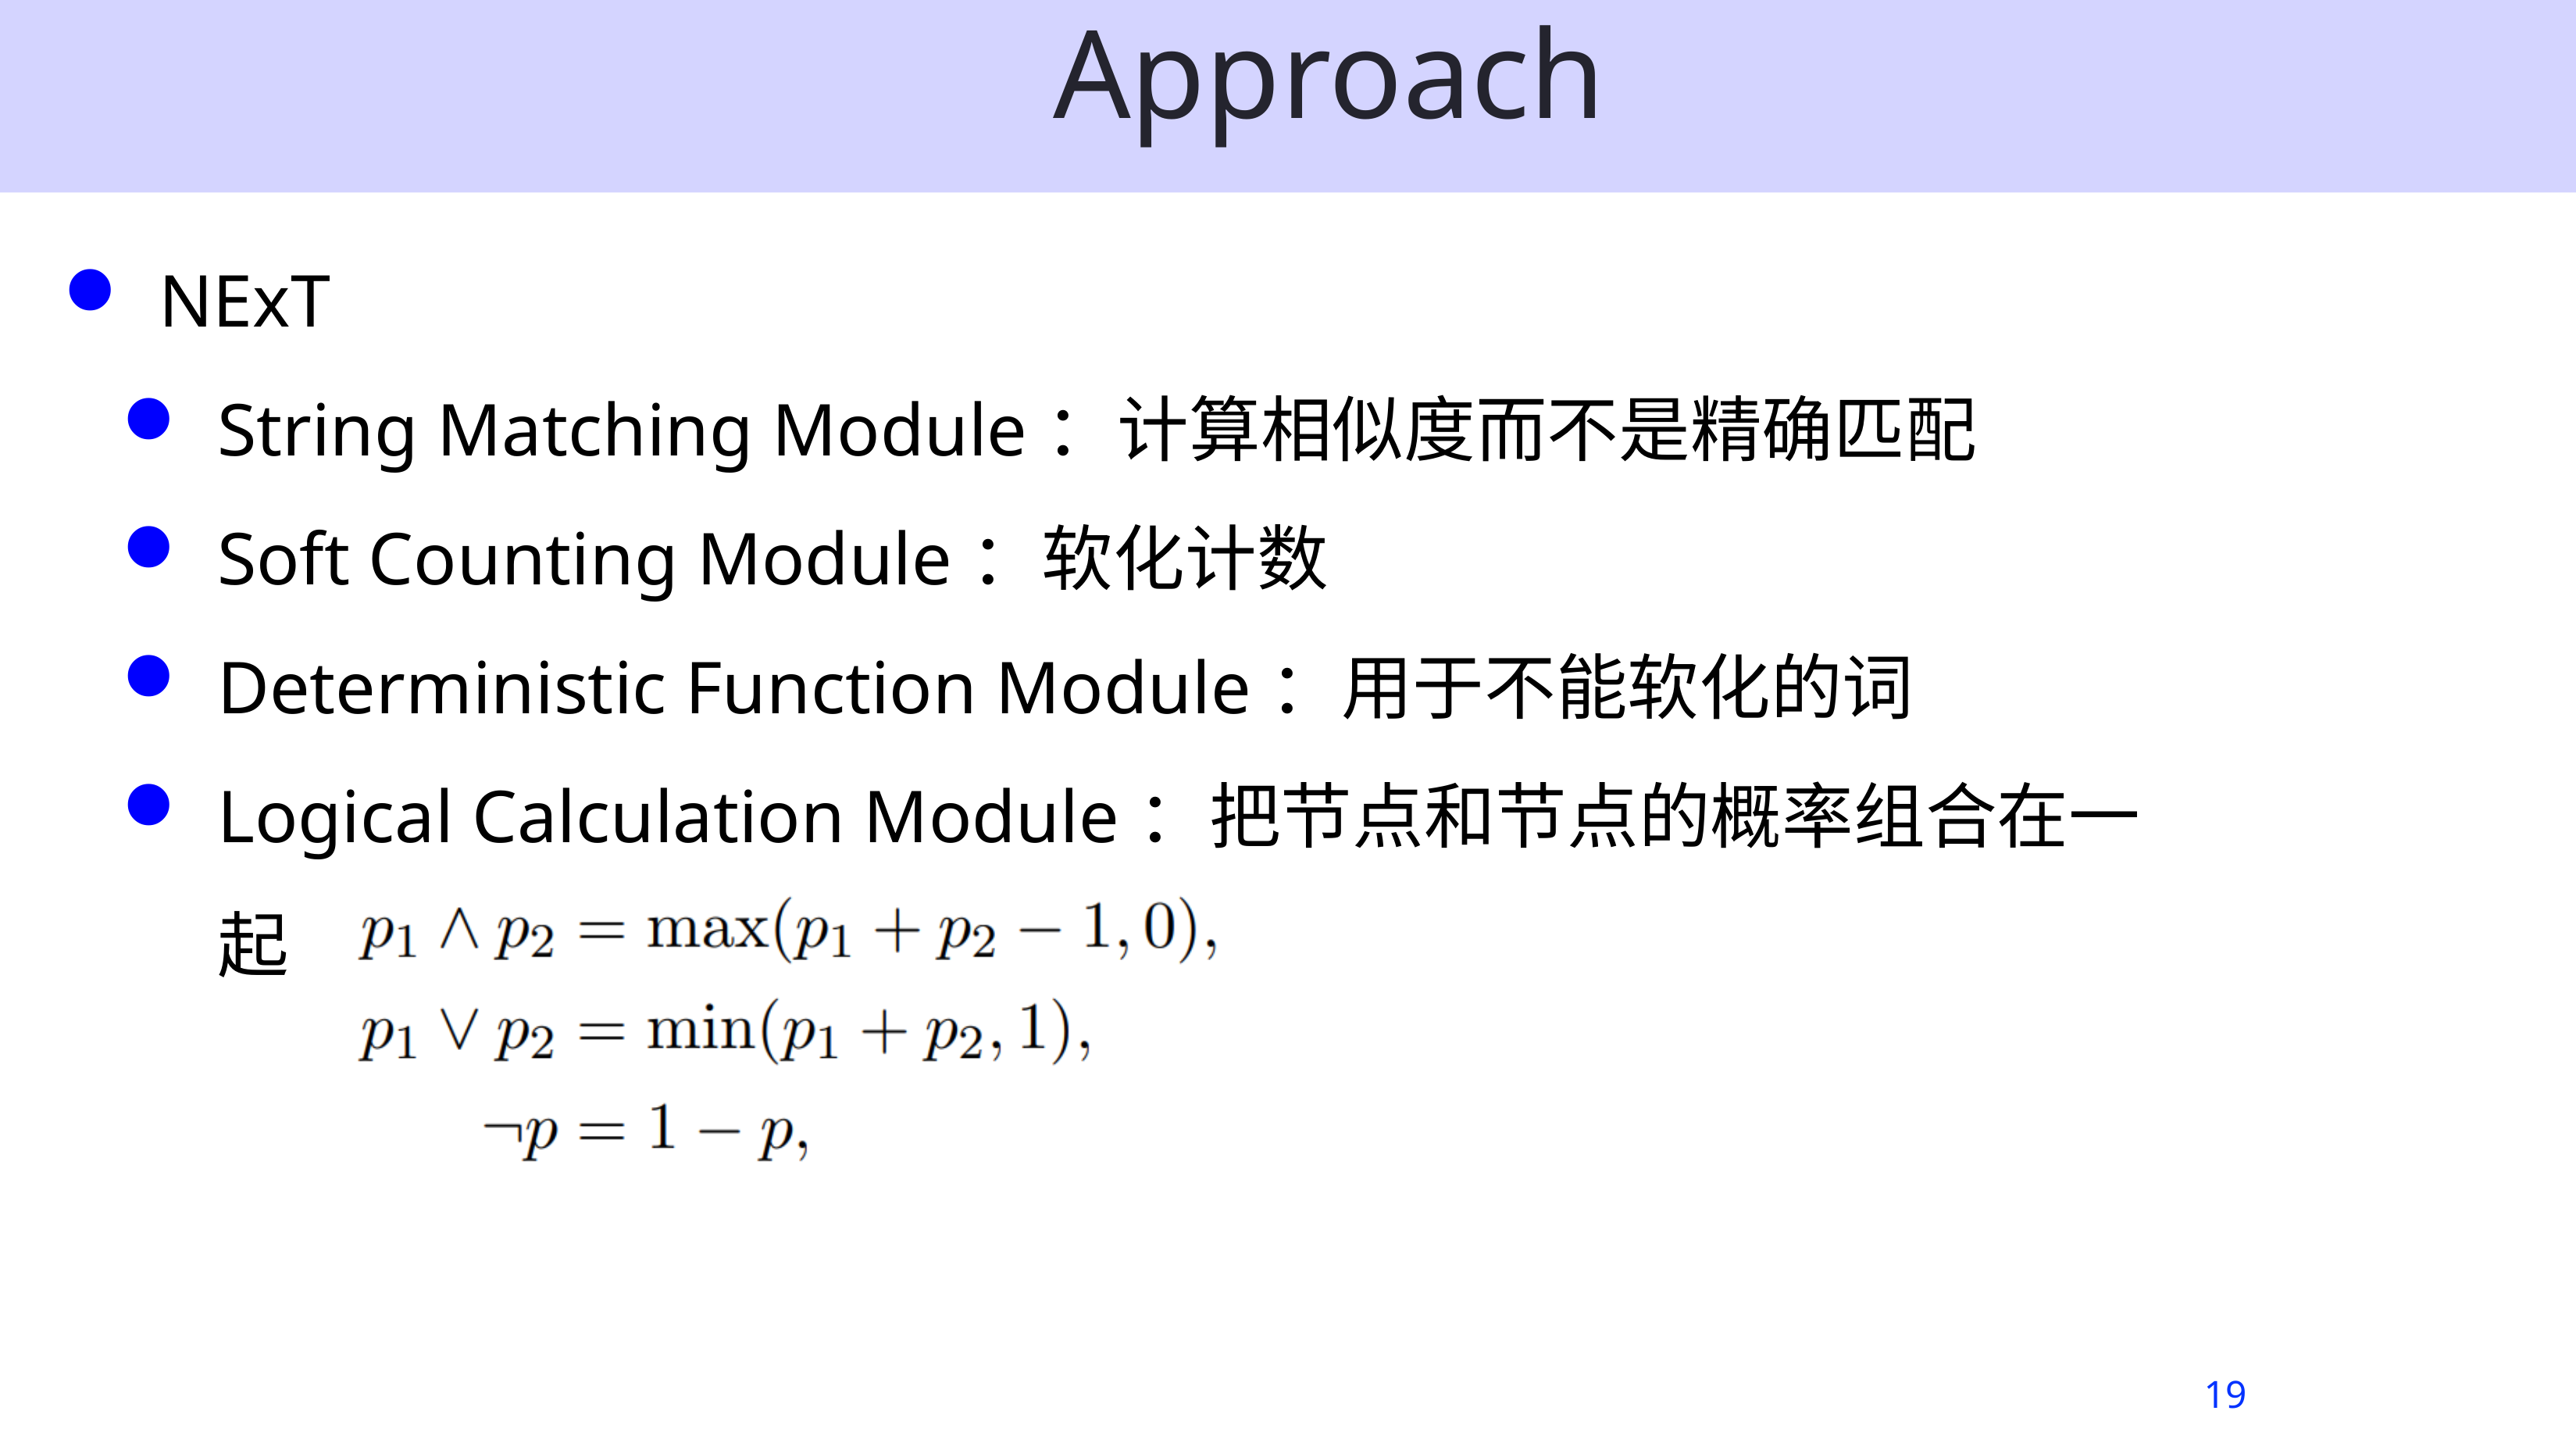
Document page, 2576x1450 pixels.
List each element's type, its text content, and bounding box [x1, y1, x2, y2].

text_box 19 [2199, 1377, 2275, 1422]
picture [311, 880, 1269, 1187]
text_box NExT String Matching Module：计算相似度而不是精确匹配 Soft Counting Module：软化计数 Deterministic Function Module：用于不能软化的词 Logical Calculation Module：把节点和节点的概率组合在一起 [52, 207, 2200, 992]
title Approach [1053, 0, 1620, 207]
